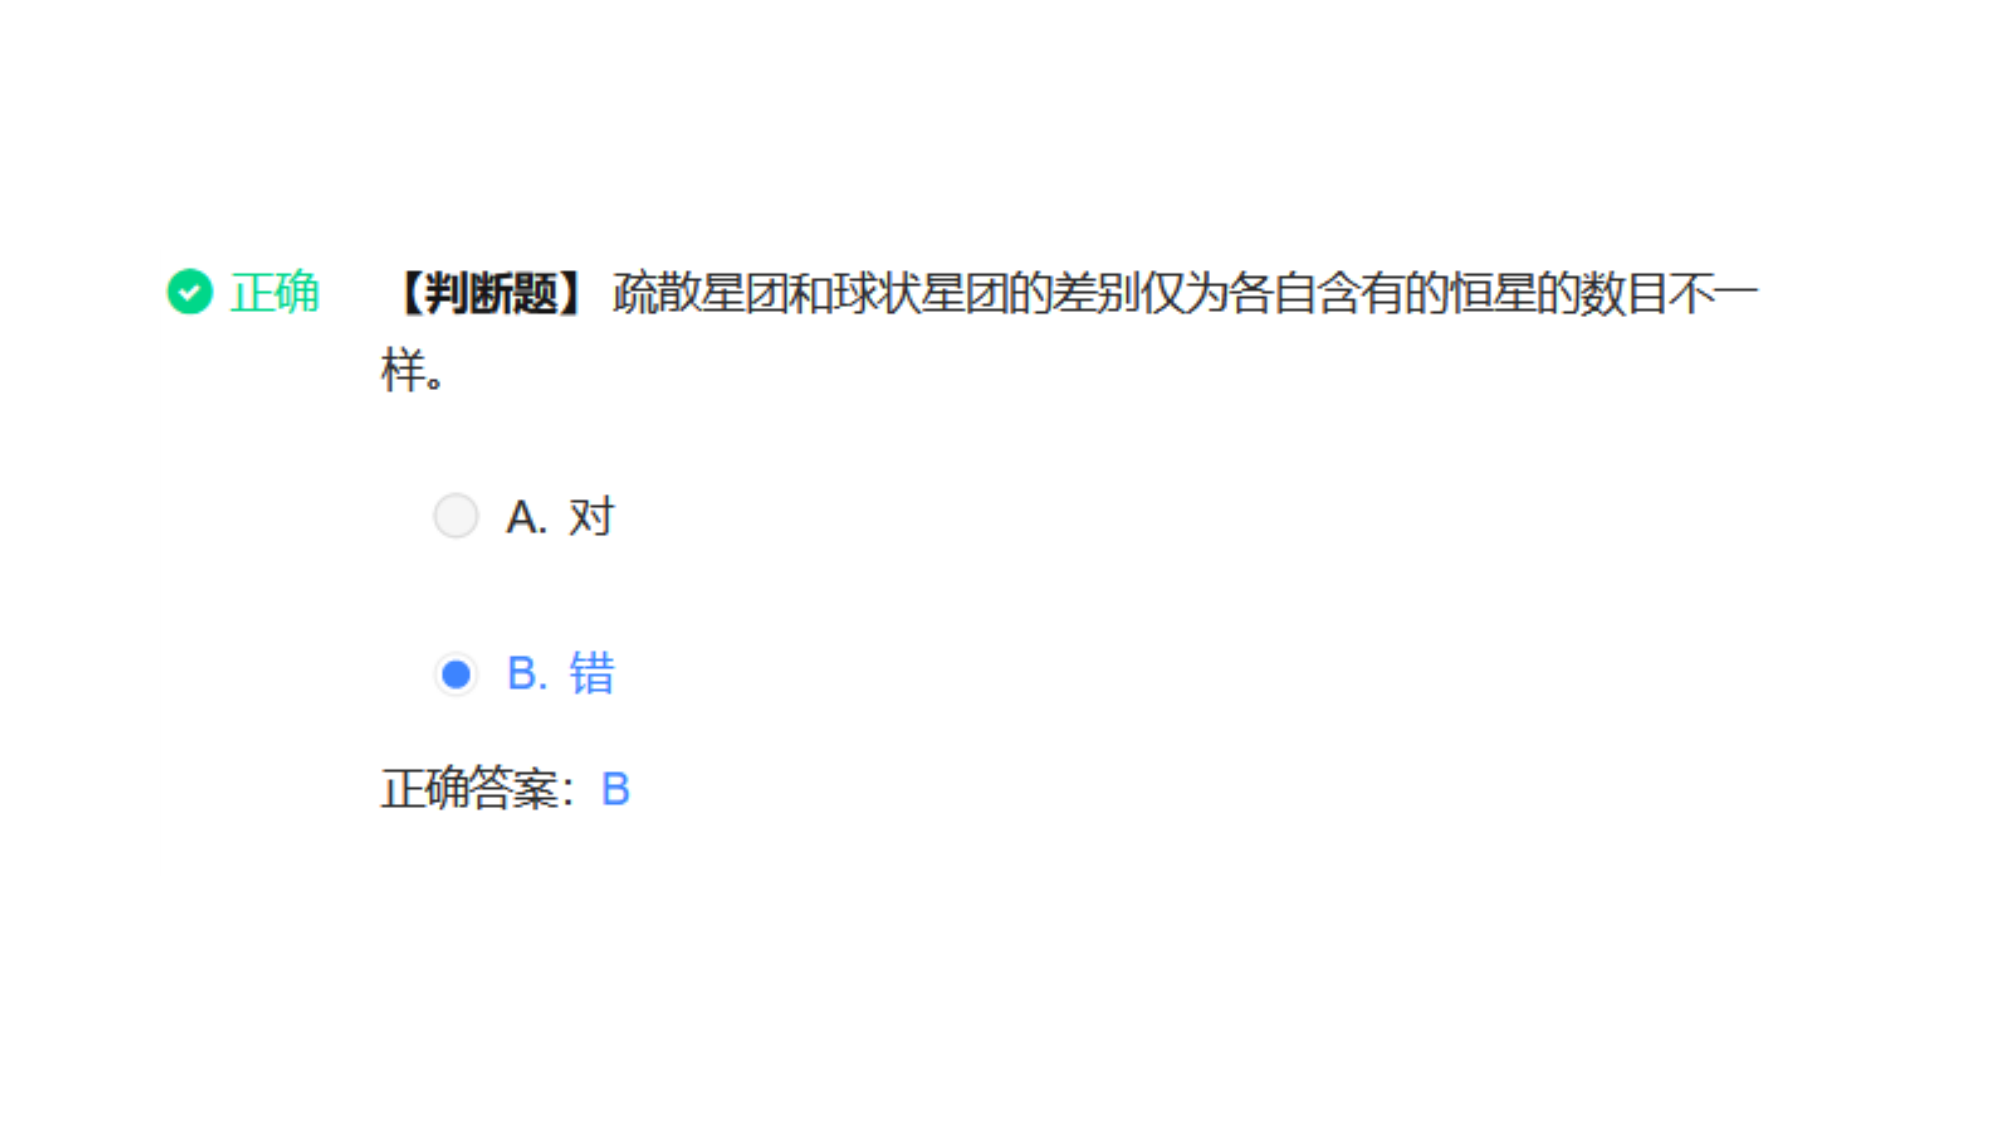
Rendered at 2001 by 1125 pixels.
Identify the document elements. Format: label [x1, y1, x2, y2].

picture [159, 249, 1841, 876]
